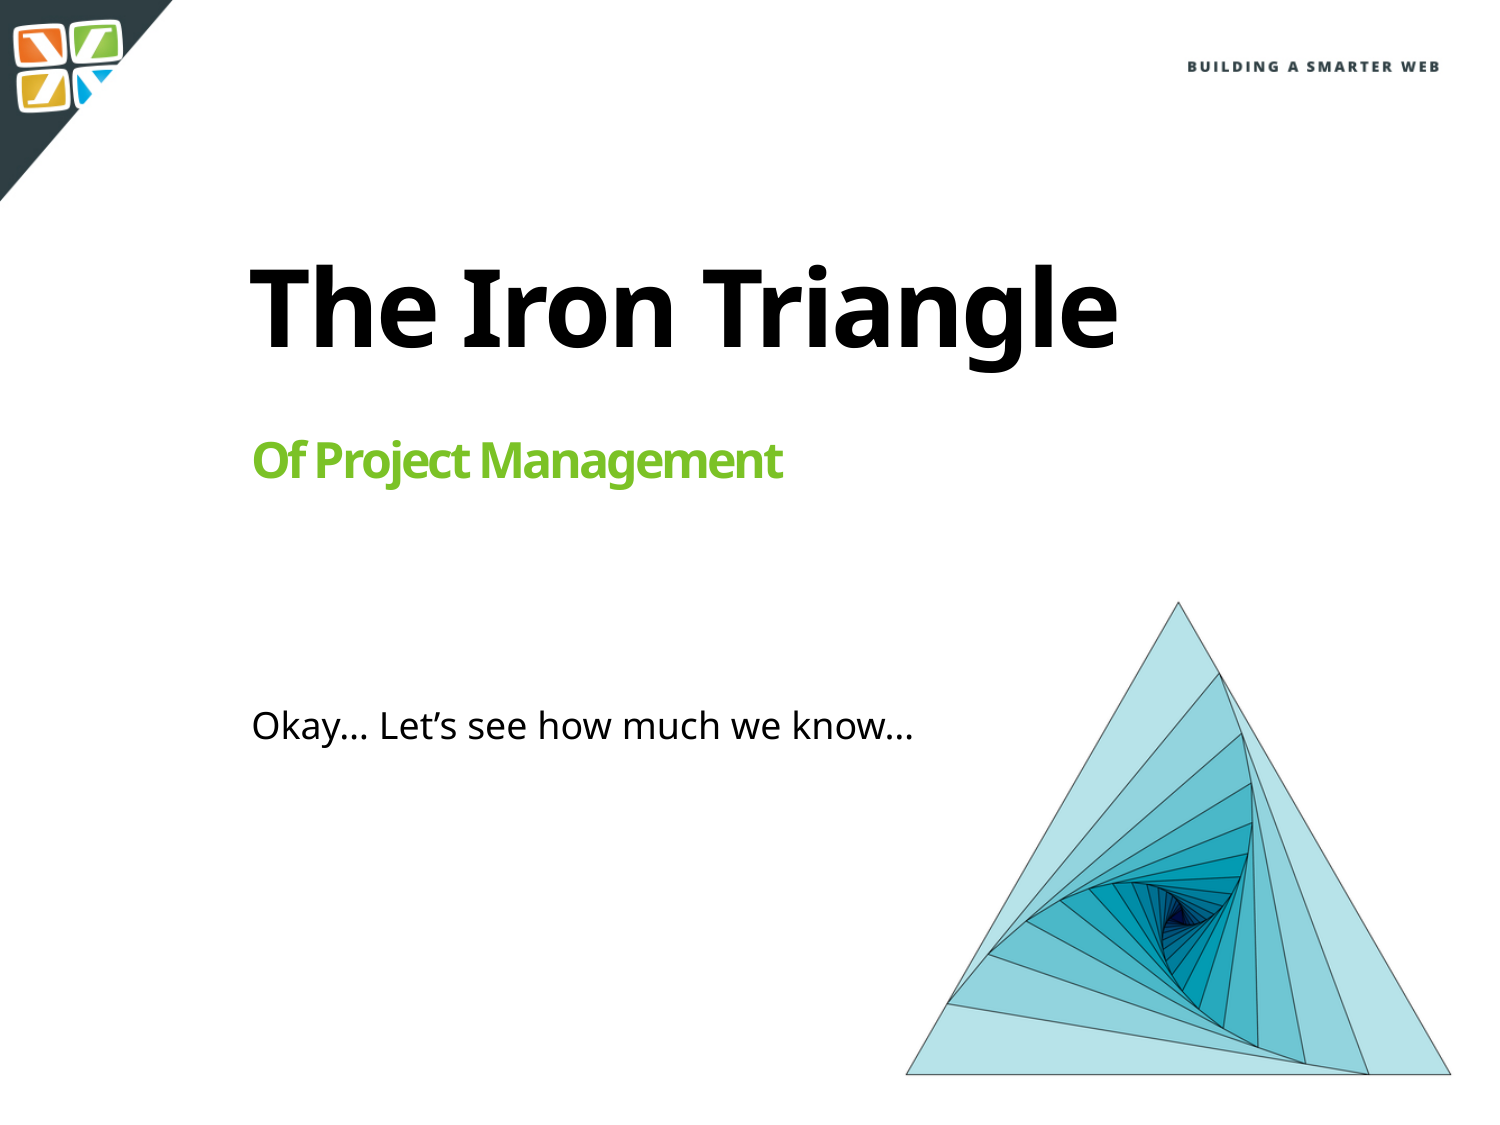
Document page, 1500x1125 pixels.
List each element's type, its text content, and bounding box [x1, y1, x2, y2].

picture [0, 0, 1500, 1125]
text_box Okay… Let’s see how much we know… [236, 681, 893, 755]
text_box Of Project Management [236, 421, 1177, 681]
text_box The Iron Triangle [233, 231, 1247, 473]
